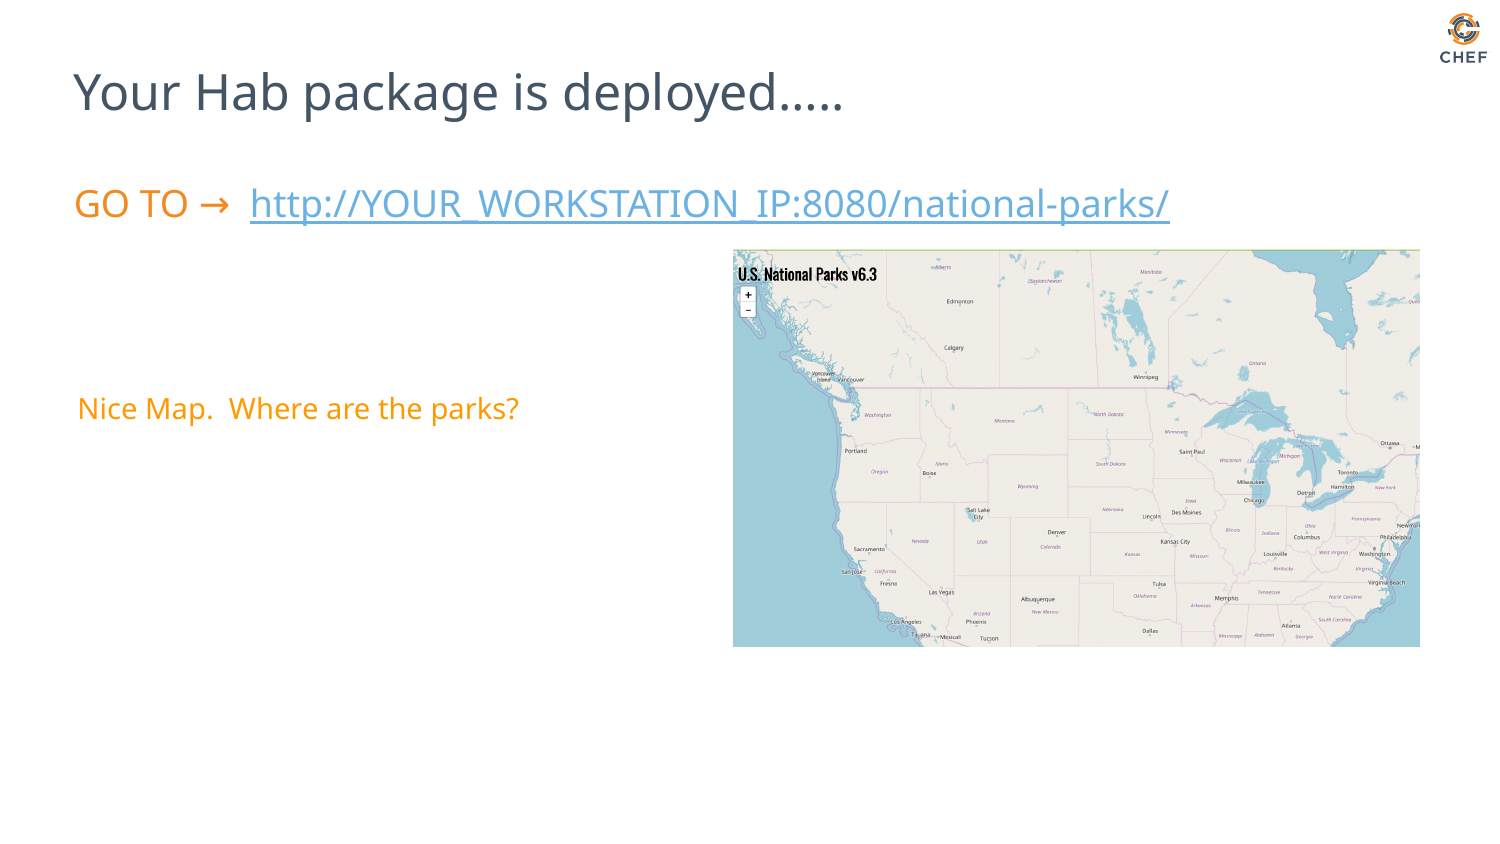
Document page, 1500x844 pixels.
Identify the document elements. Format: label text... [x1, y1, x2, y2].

list GO TO → http://YOUR_WORKSTATION_IP:8080/national-parks/ [62, 169, 1438, 703]
picture [1440, 13, 1491, 63]
text_box Nice Map. Where are the parks? [62, 375, 575, 435]
picture [732, 249, 1420, 647]
title Your Hab package is deployed….. [62, 56, 1438, 125]
